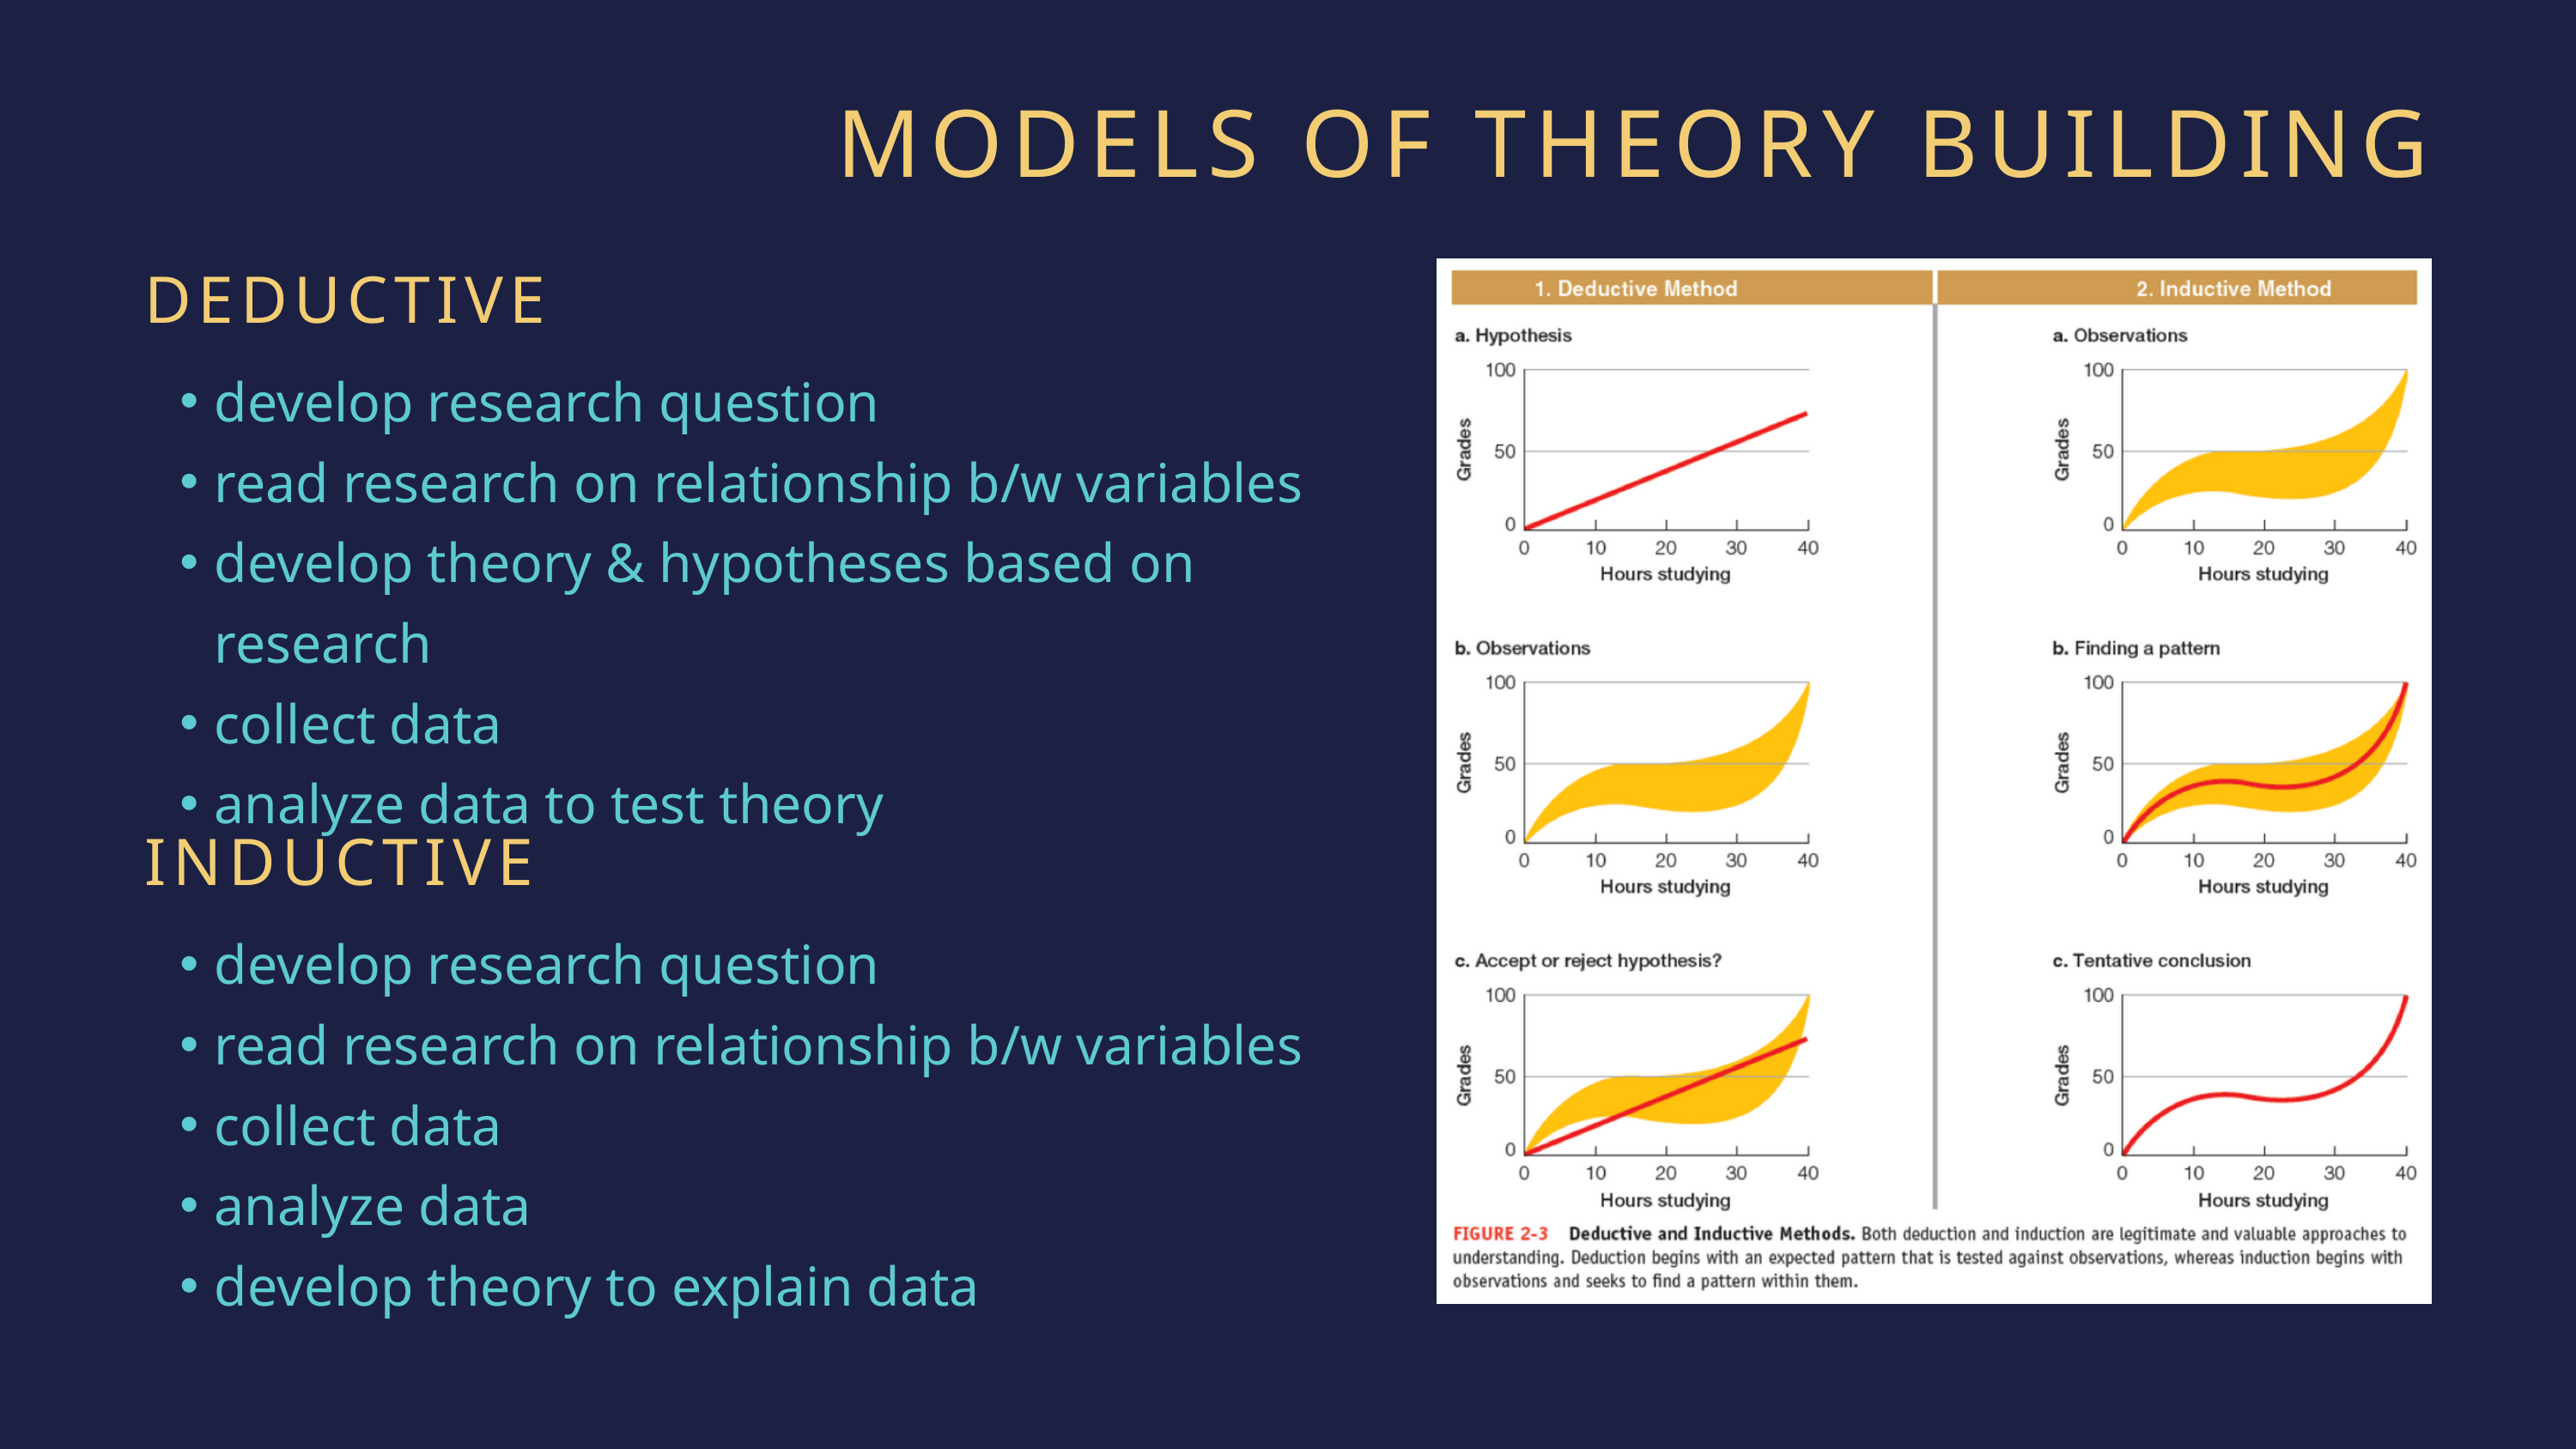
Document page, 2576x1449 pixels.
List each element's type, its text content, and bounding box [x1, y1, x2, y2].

picture [1436, 258, 2432, 1304]
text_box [144, 258, 1338, 1304]
text_box MODELS OF THEORY BUILDING [775, 102, 2432, 197]
